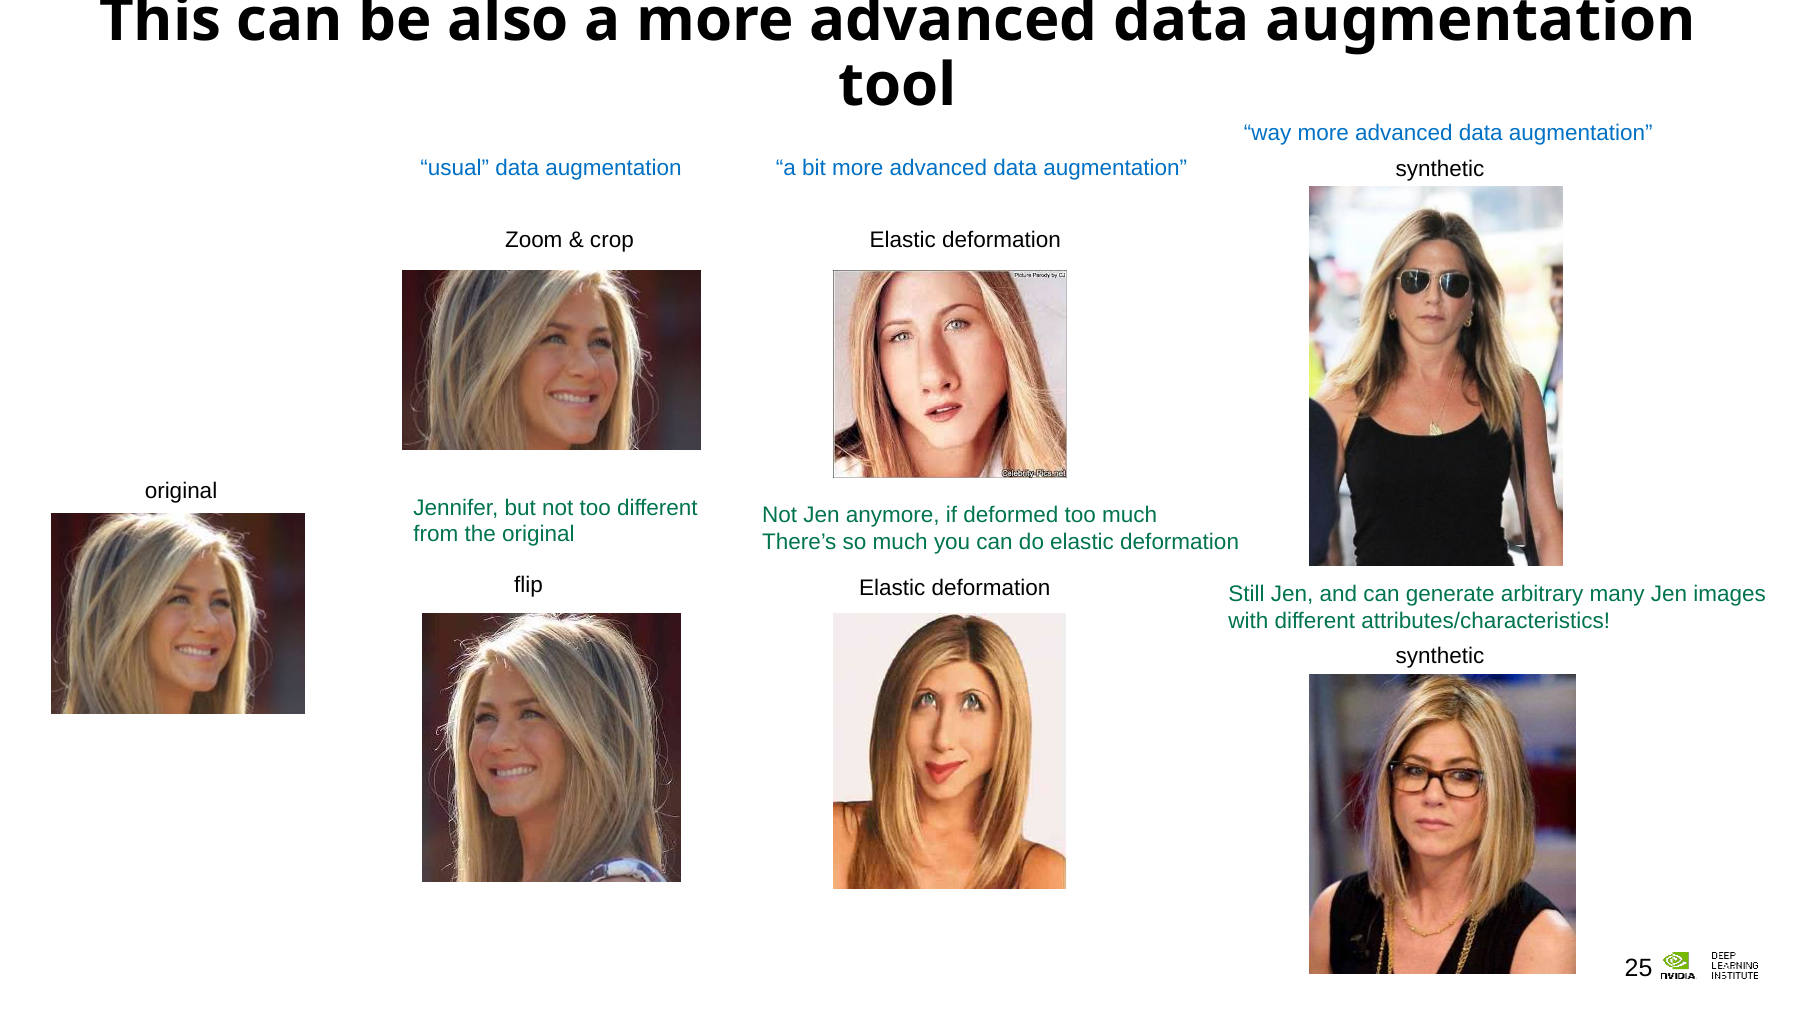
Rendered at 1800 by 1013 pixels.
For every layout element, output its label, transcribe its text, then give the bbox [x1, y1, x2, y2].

slide_number 25 [1590, 939, 1668, 993]
text_box Elastic deformation [844, 565, 1068, 609]
text_box Not Jen anymore, if deformed too much There’s so much you can do elastic deformation [746, 492, 1259, 563]
picture [833, 270, 1067, 478]
text_box Still Jen, and can generate arbitrary many Jen images with different attributes/characteristics! [1213, 571, 1787, 642]
text_box Zoom & crop [490, 217, 651, 260]
picture [1668, 949, 1758, 983]
picture [422, 613, 681, 882]
text_box synthetic [1380, 154, 1501, 185]
picture [51, 512, 305, 714]
title This can be also a more advanced data augmentation tool [70, 7, 1726, 134]
text_box Elastic deformation [854, 217, 1078, 260]
text_box flip [499, 562, 559, 606]
text_box original [129, 468, 234, 511]
picture [1309, 673, 1576, 974]
text_box “a bit more advanced data augmentation” [760, 145, 1207, 188]
text_box “way more advanced data augmentation” [1229, 110, 1672, 154]
picture [833, 613, 1067, 889]
text_box synthetic [1380, 642, 1501, 672]
picture [1309, 186, 1563, 566]
text_box “usual” data augmentation [405, 145, 700, 189]
picture [402, 270, 701, 450]
text_box Jennifer, but not too different from the original [398, 484, 718, 555]
